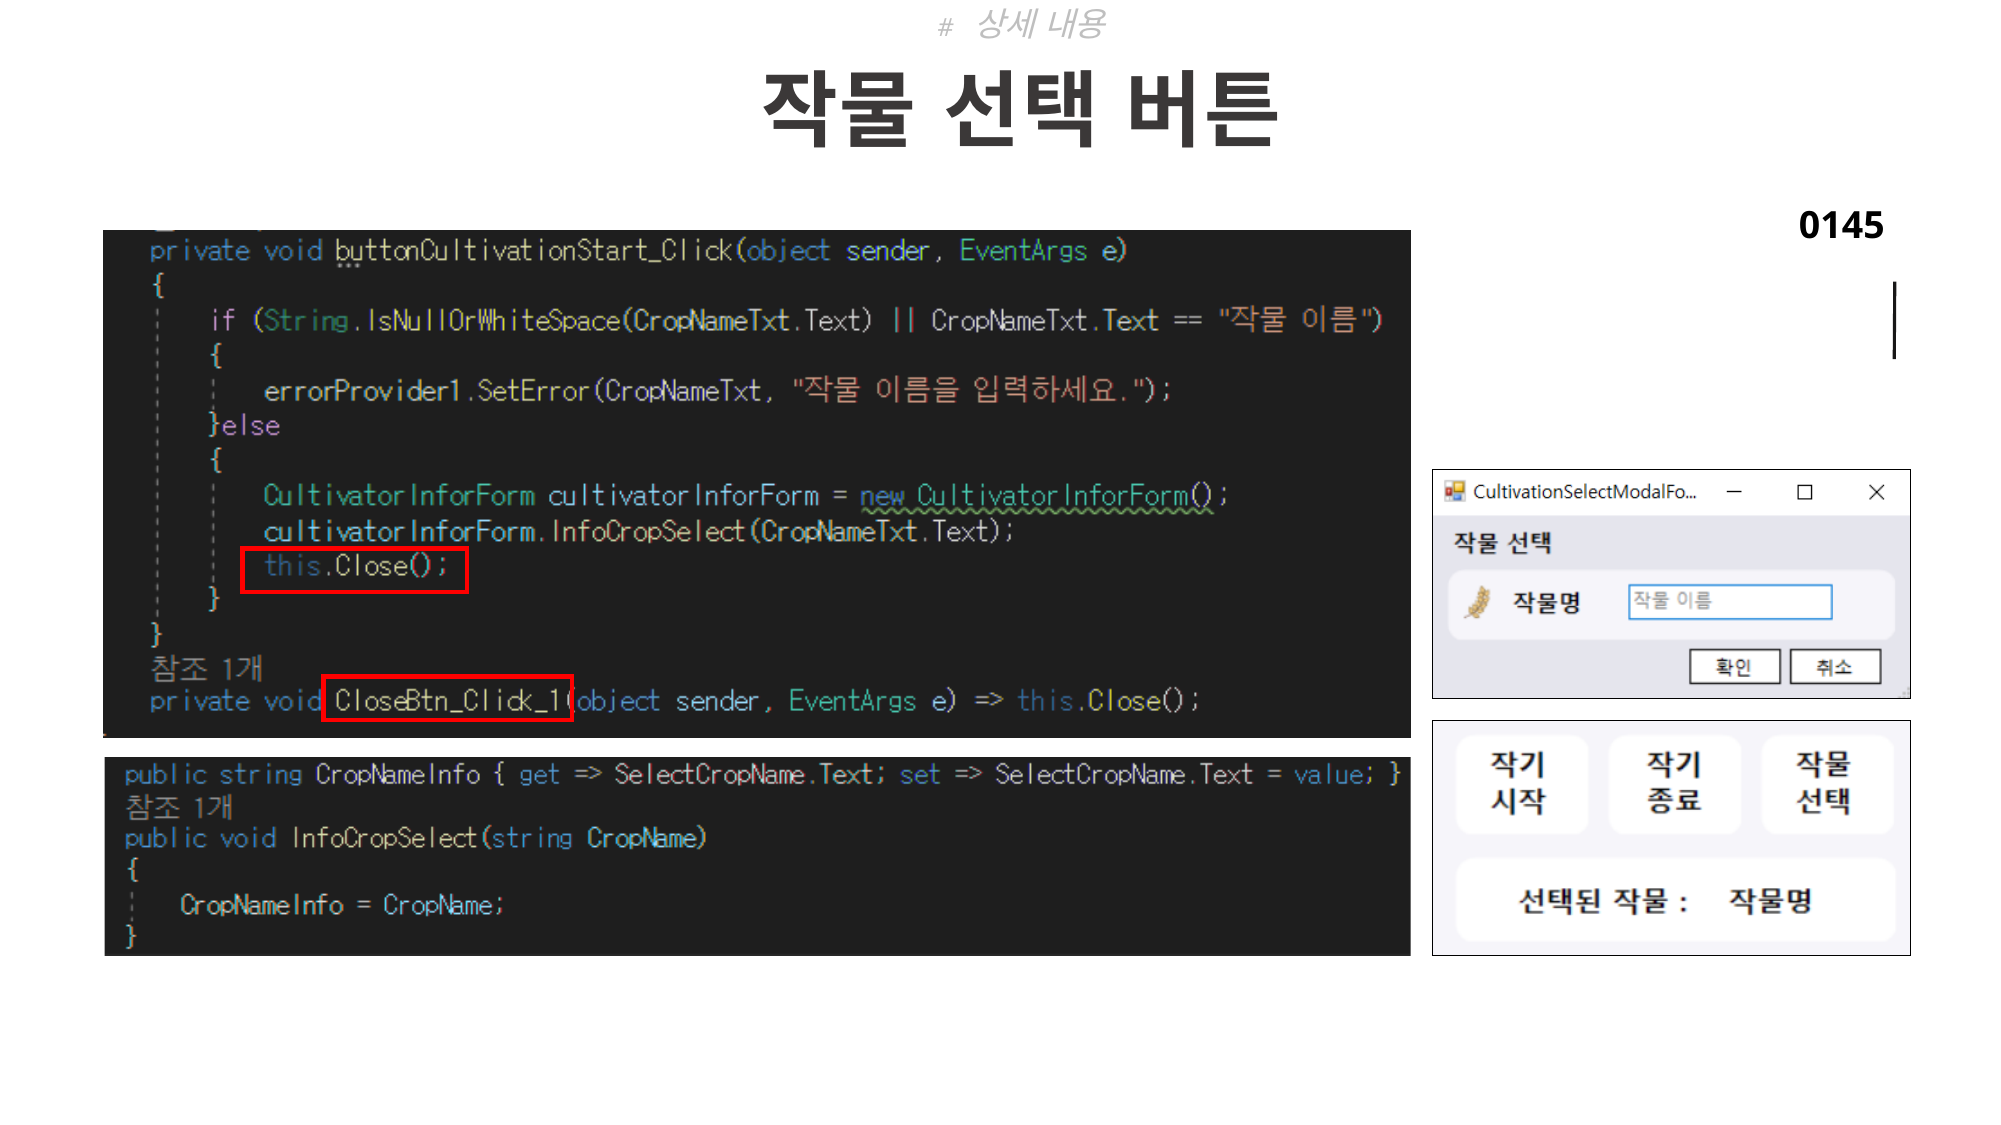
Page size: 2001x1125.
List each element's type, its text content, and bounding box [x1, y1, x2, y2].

picture [104, 757, 1411, 956]
picture [1432, 469, 1911, 699]
picture [103, 230, 1411, 738]
text_box # 상세 내용 [696, 0, 1346, 62]
picture [1432, 720, 1911, 956]
text_box 작물 선택 버튼 [370, 61, 1672, 196]
